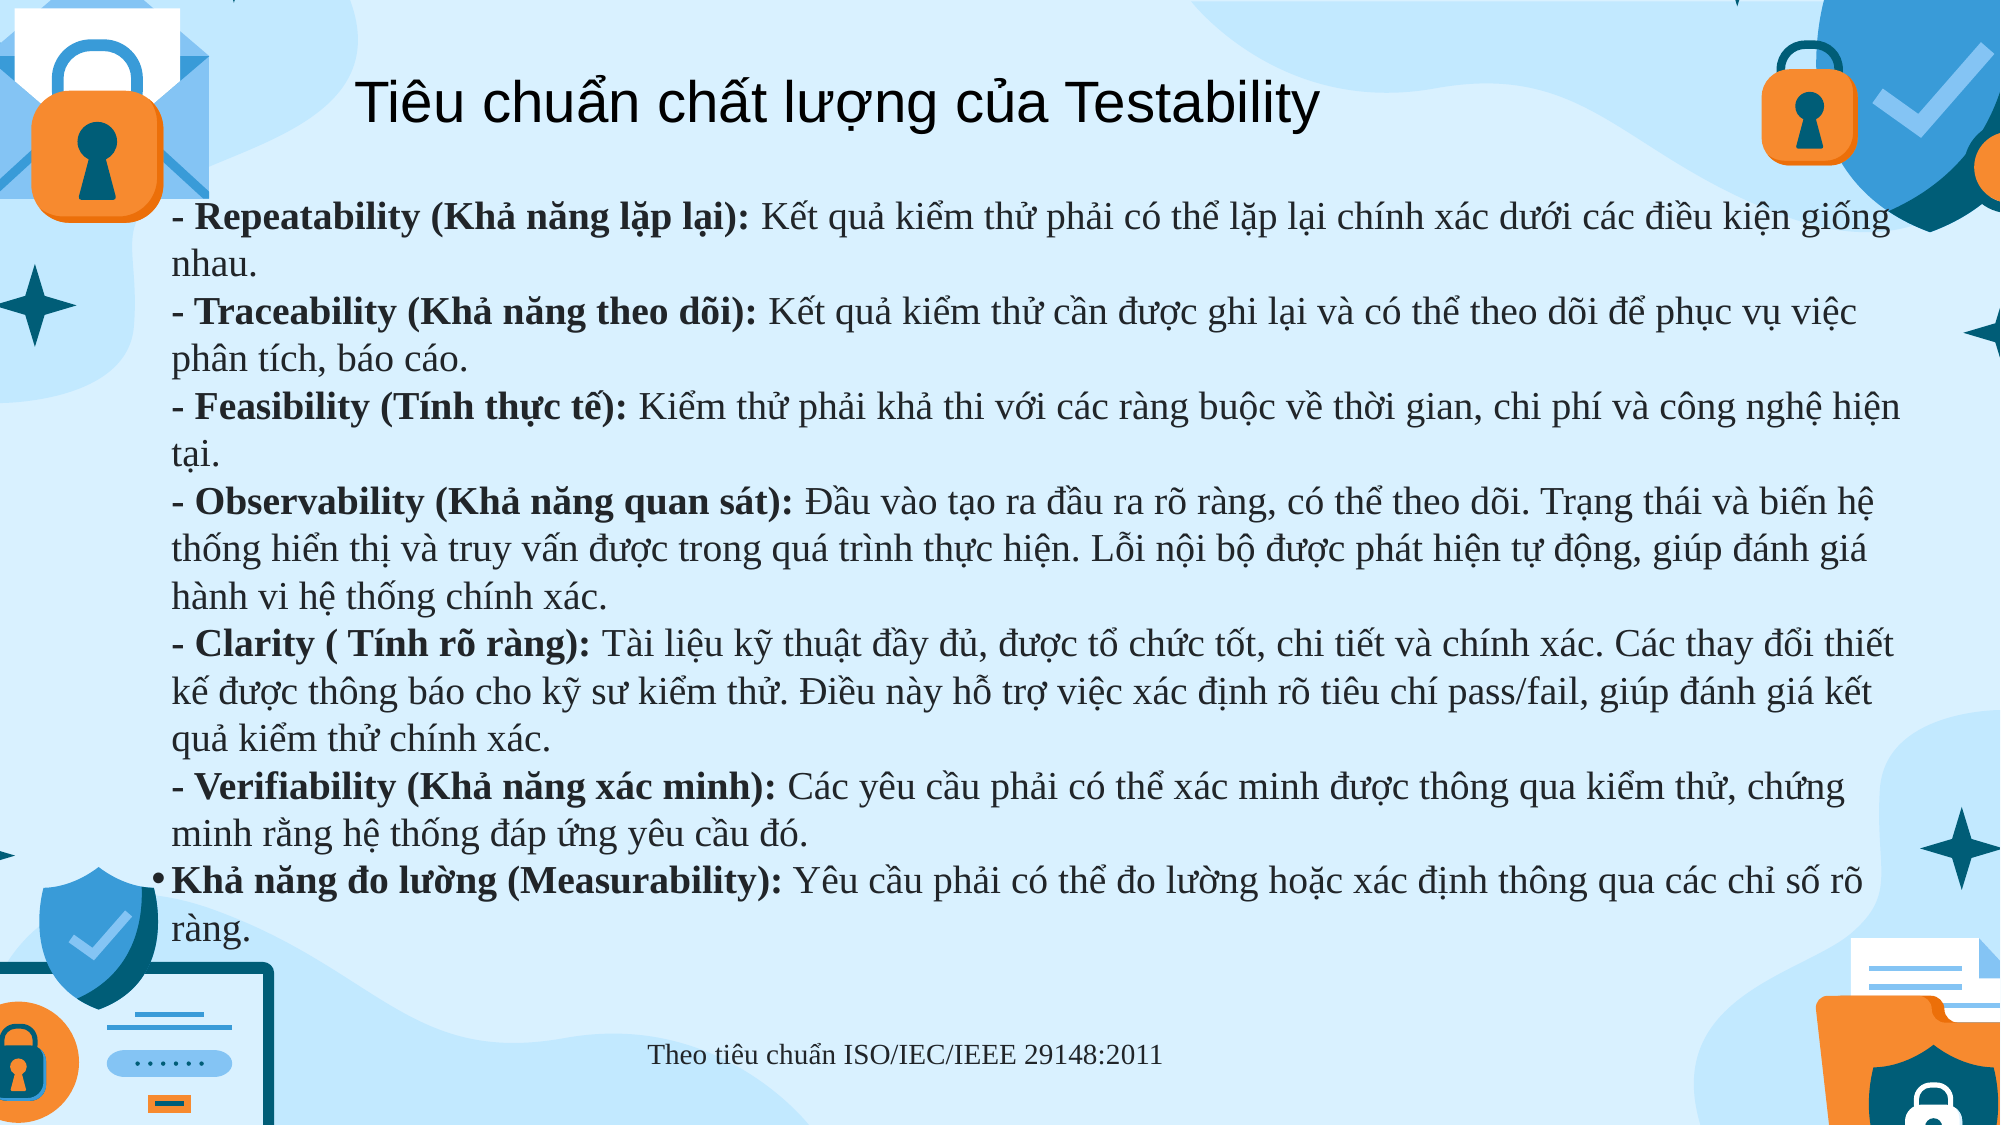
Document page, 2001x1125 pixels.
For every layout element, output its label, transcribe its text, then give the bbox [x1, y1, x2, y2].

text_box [0, 813, 353, 1125]
text_box Theo tiêu chuẩn ISO/IEC/IEEE 29148:2011 [632, 1027, 1768, 1078]
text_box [1712, 0, 2000, 375]
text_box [1773, 806, 2000, 1125]
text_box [0, 0, 259, 348]
text_box - Repeatability (Khả năng lặp lại): Kết quả kiểm thử phải có thể lặp lại chính xác dưới các điều kiện giống nhau. - Traceability (Khả năng theo dõi): Kết quả kiểm thử cần được ghi lại và có thể theo dõi để phục vụ việc phân tích, báo cáo. - Feasibility (Tính thực tế): Kiểm thử phải khả thi với các ràng buộc về thời gian, chi phí và công nghệ hiện tại. - Observability (Khả năng quan sát): Đầu vào tạo ra đầu ra rõ ràng, có thể theo dõi. Trạng thái và biến hệ thống hiển thị và truy vấn được trong quá trình thực hiện. Lỗi nội bộ được phát hiện tự động, giúp đánh giá hành vi hệ thống chính xác. - Clarity ( Tính rõ ràng): Tài liệu kỹ thuật đầy đủ, được tổ chức tốt, chi tiết và chính xác. Các thay đổi thiết kế được thông báo cho kỹ sư kiểm thử. Điều này hỗ trợ việc xác định rõ tiêu chí pass/fail, giúp đánh giá kết quả kiểm thử chính xác. - Verifiability (Khả năng xác minh): Các yêu cầu phải có thể xác minh được thông qua kiểm thử, chứng minh rằng hệ thống đáp ứng yêu cầu đó. Khả năng đo lường (Measurability): Yêu cầu phải có thể đo lường hoặc xác định thông qua các chỉ số rõ ràng. [81, 182, 1929, 957]
text_box Tiêu chuẩn chất lượng của Testability [339, 56, 1707, 180]
